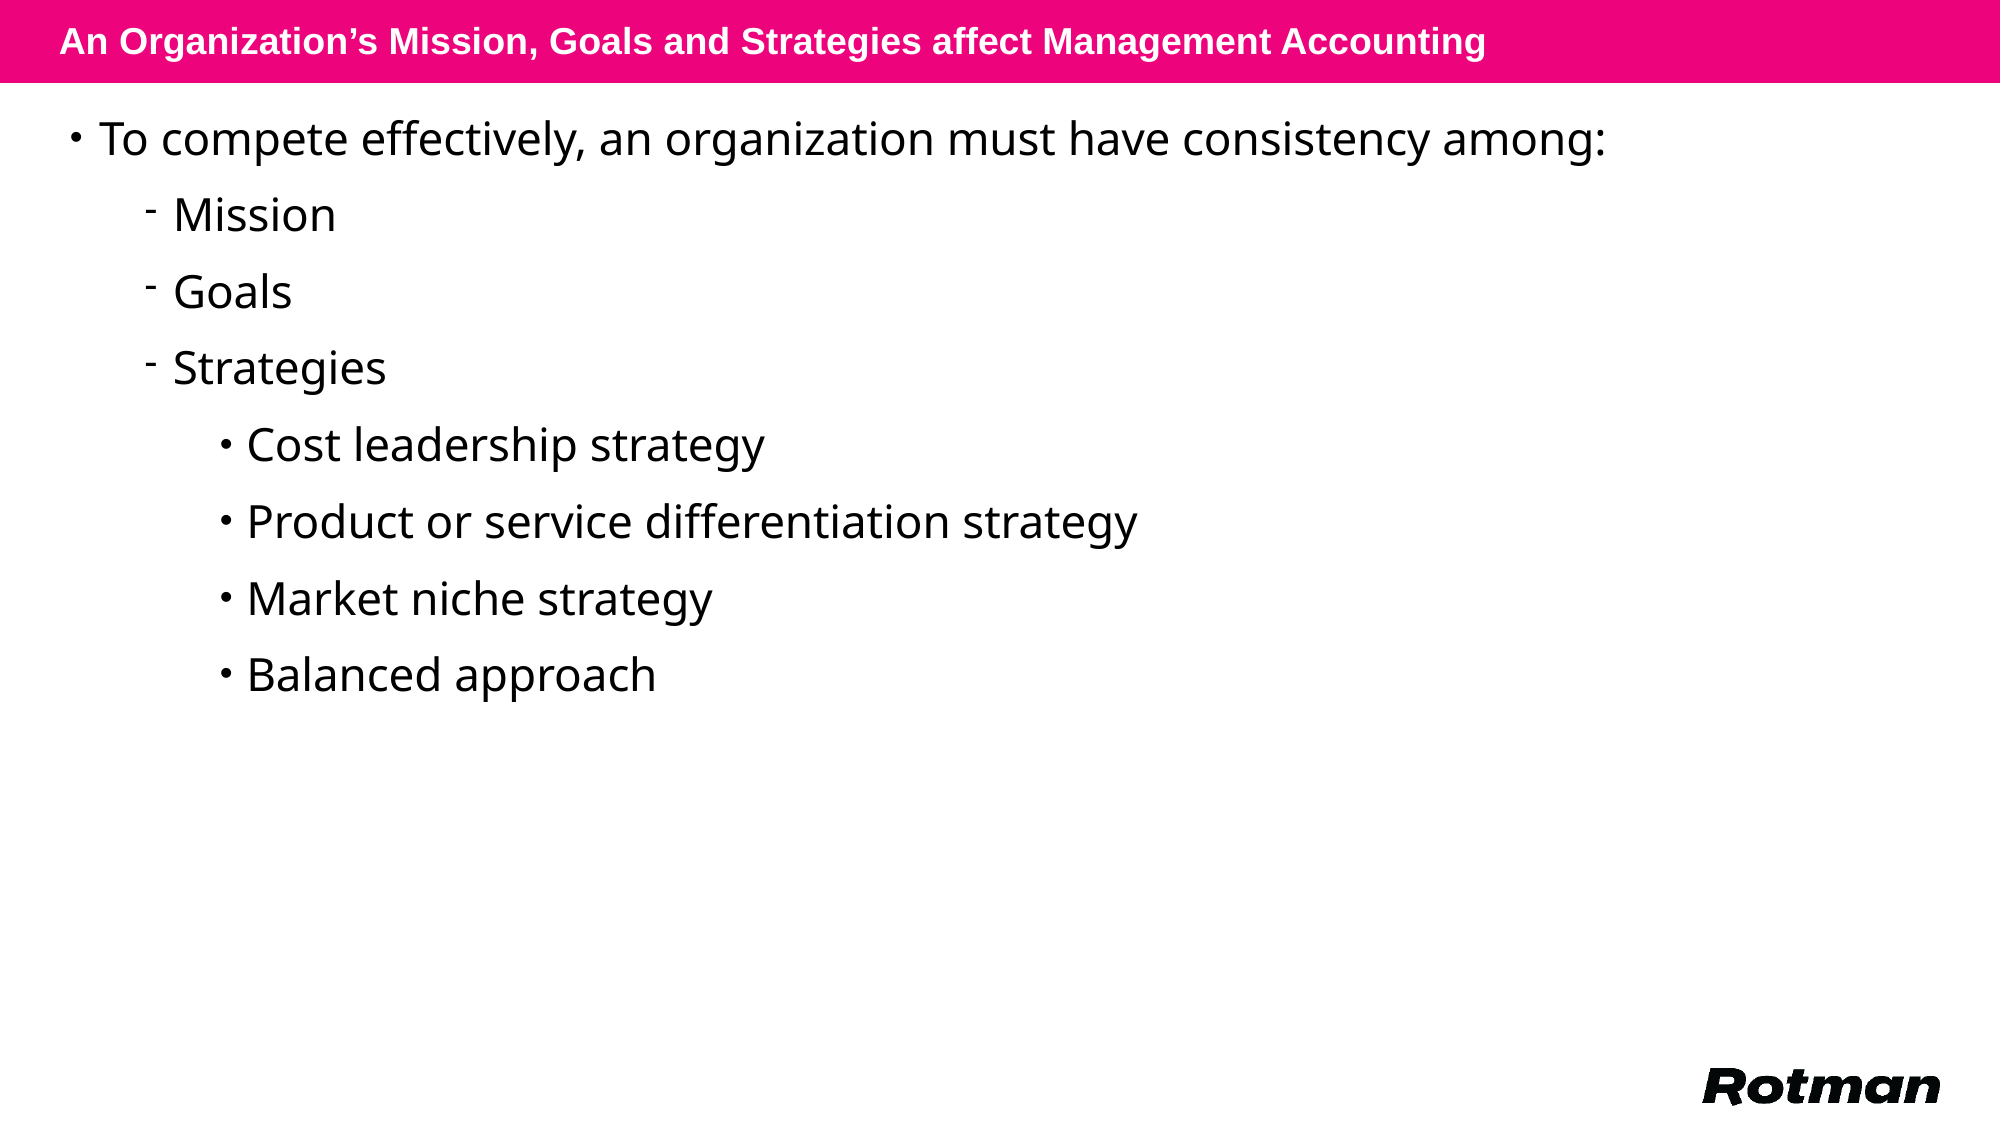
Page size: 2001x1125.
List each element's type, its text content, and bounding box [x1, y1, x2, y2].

picture [1702, 1071, 1940, 1106]
subtitle An Organization’s Mission, Goals and Strategies affect Management Accounting [43, 30, 1619, 114]
list To compete effectively, an organization must have consistency among: Mission Goals Strategies Cost leadership strategy Product or service differentiation strategy Market niche strategy Balanced approach [55, 101, 1961, 1071]
